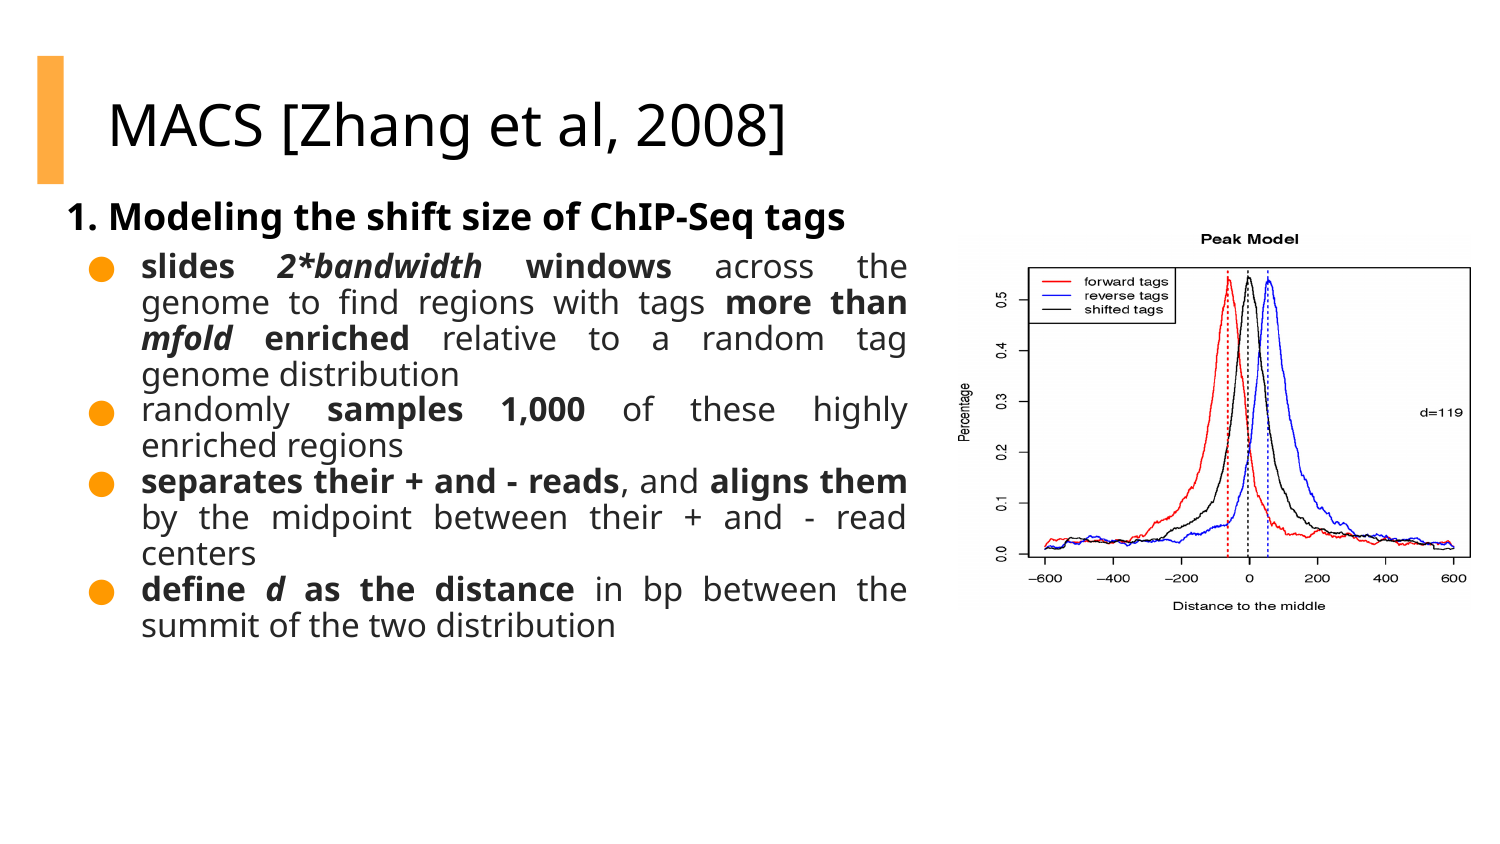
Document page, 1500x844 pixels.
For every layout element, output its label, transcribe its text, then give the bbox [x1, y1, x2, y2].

title MACS [Zhang et al, 2008] [92, 72, 1491, 167]
list 1. Modeling the shift size of ChIP-Seq tags slides 2*bandwidth windows across the genome to find regions with tags more than mfold enriched relative to a random tag genome distribution randomly samples 1,000 of these highly enriched regions separates their + and - reads, and aligns them by the midpoint between their + and - read centers define d as the distance in bp between the summit of the two distribution [51, 189, 924, 750]
picture [957, 234, 1471, 610]
